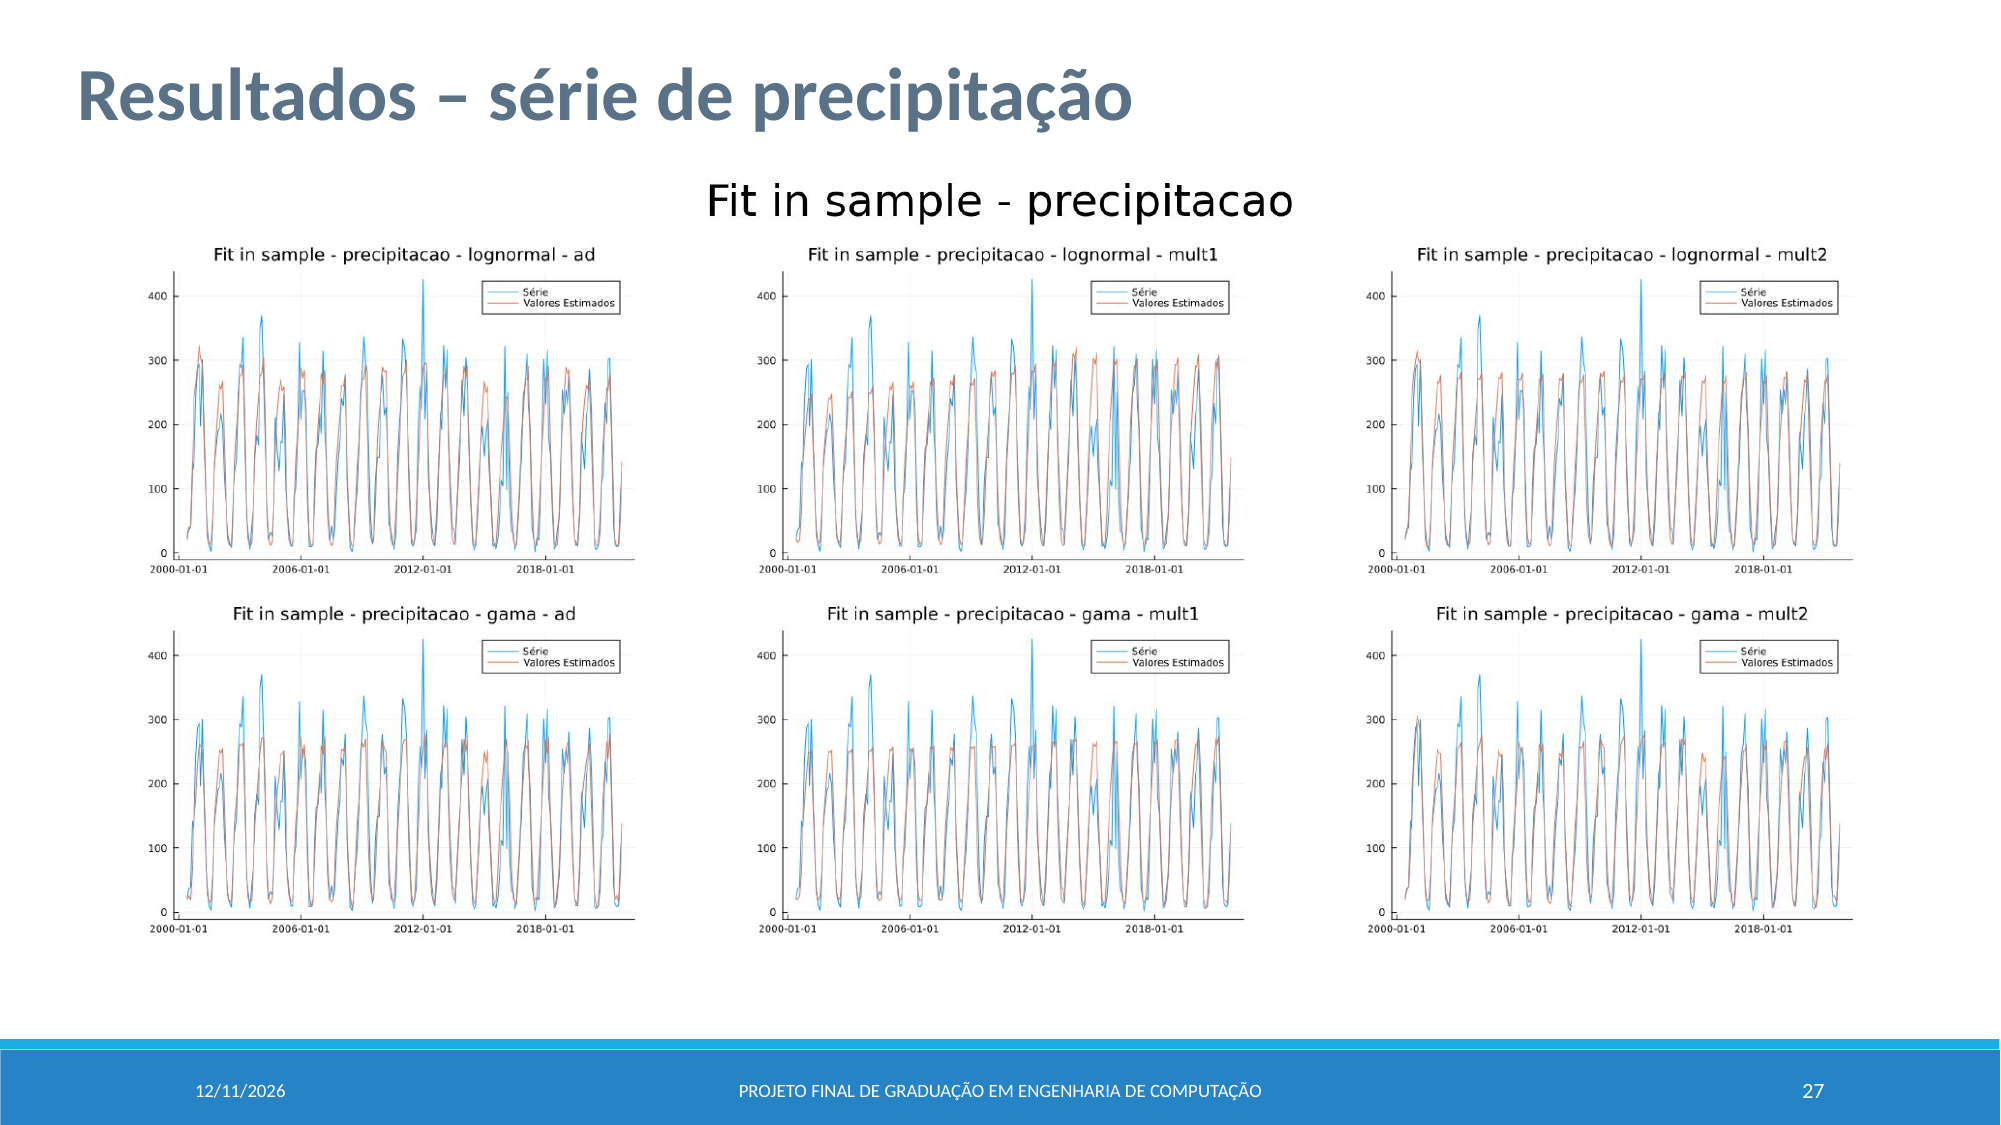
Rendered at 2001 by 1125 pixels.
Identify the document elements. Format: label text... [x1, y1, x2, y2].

footer Projeto Final de Graduação em Engenharia de computação [604, 1059, 1396, 1120]
picture [86, 170, 1914, 955]
text_box Resultados – série de precipitação [63, 37, 1949, 143]
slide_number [180, 1059, 586, 1120]
slide_number 27 [1624, 1059, 1840, 1120]
